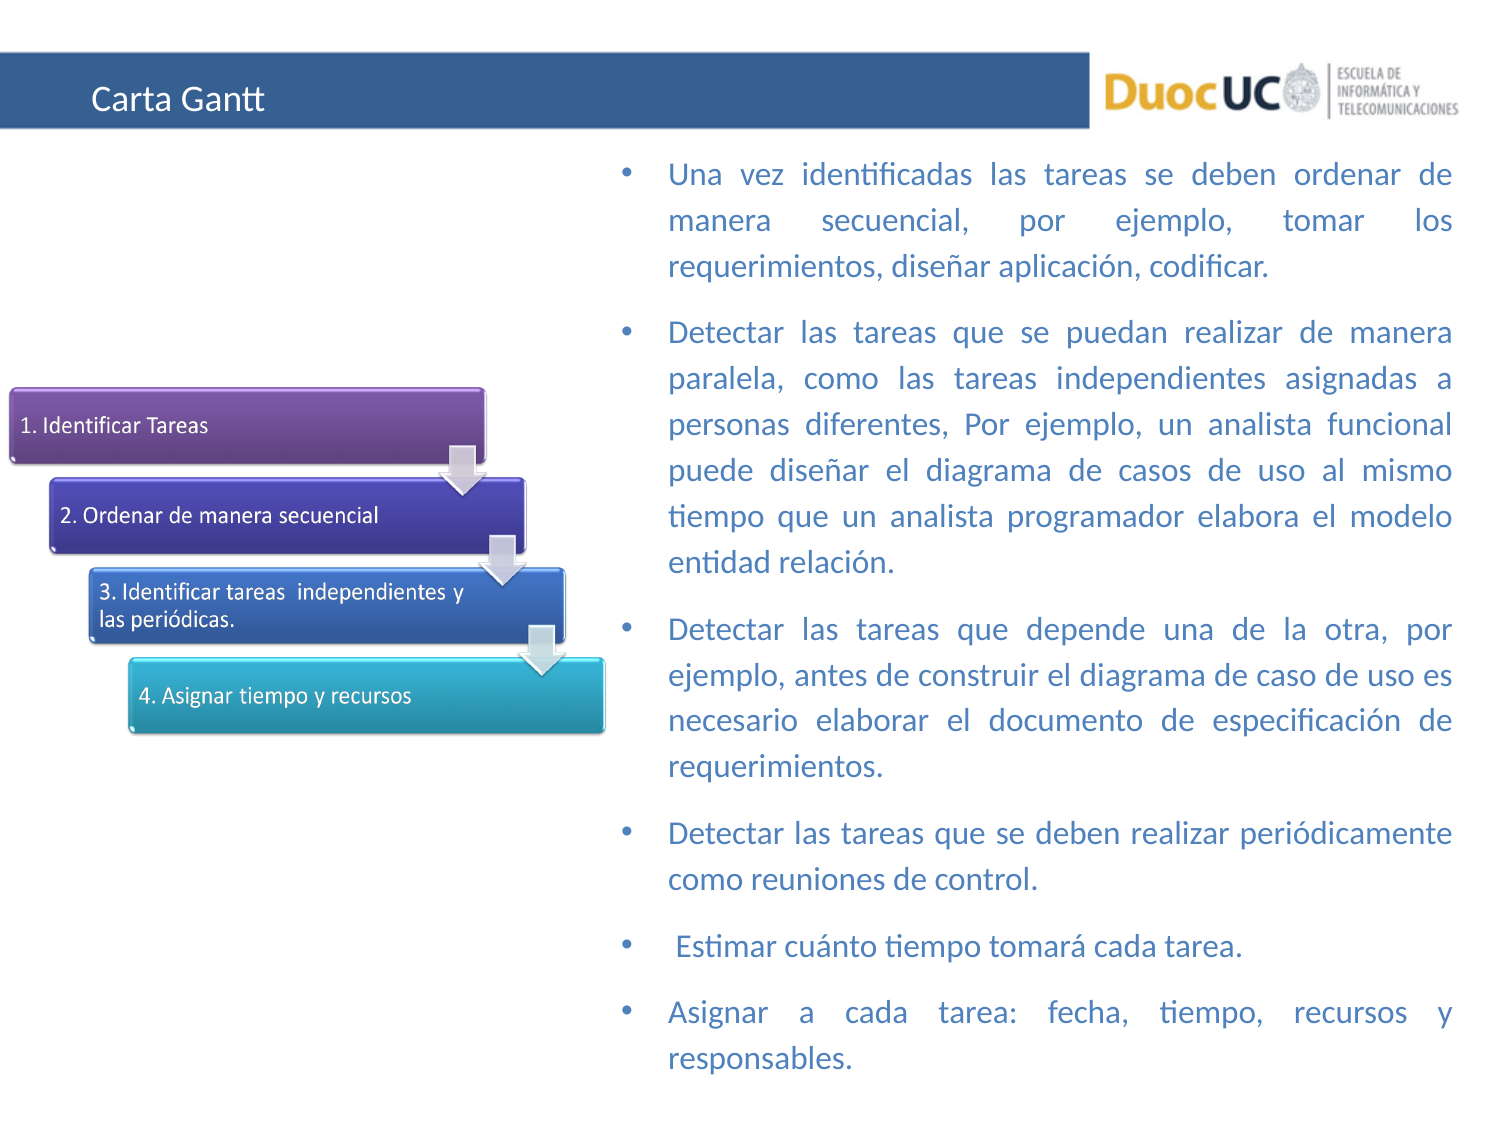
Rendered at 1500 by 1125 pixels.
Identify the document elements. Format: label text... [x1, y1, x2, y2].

text_box Carta Gantt [76, 66, 827, 127]
picture [0, 0, 1500, 1125]
text_box Una vez identificadas las tareas se deben ordenar de manera secuencial, por ejemplo, tomar los requerimientos, diseñar aplicación, codificar. Detectar las tareas que se puedan realizar de manera paralela, como las tareas independientes asignadas a personas diferentes, Por ejemplo, un analista funcional puede diseñar el diagrama de casos de uso al mismo tiempo que un analista programador elabora el modelo entidad relación. Detectar las tareas que depende una de la otra, por ejemplo, antes de construir el diagrama de caso de uso es necesario elaborar el documento de especificación de requerimientos. Detectar las tareas que se deben realizar periódicamente como reuniones de control. Estimar cuánto tiempo tomará cada tarea. Asignar a cada tarea: fecha, tiempo, recursos y responsables. [606, 138, 1469, 1084]
